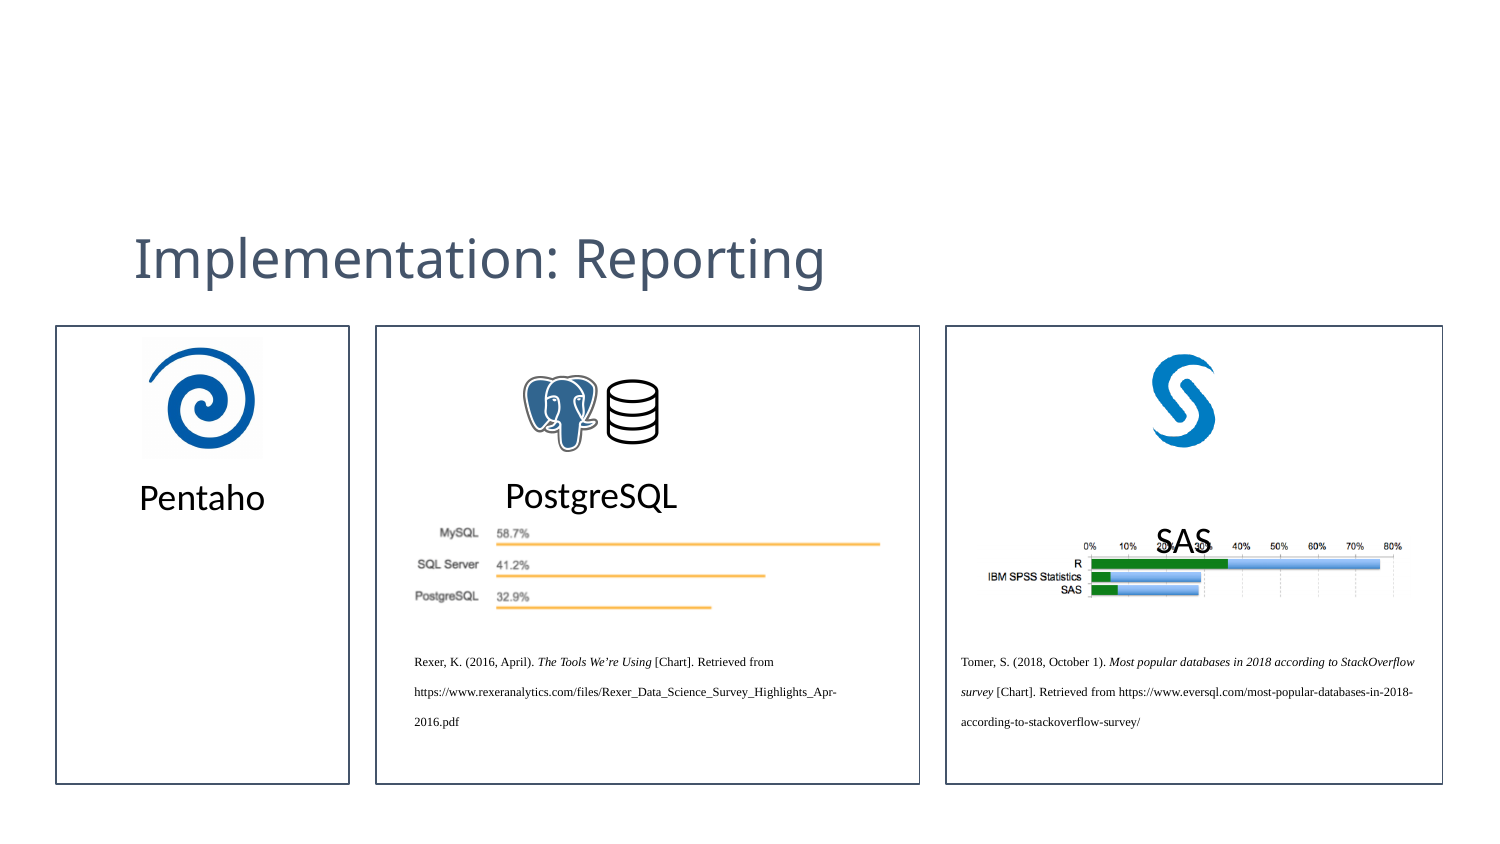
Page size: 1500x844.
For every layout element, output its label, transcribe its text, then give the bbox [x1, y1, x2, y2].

text_box [946, 690, 1443, 785]
picture [600, 379, 665, 445]
text_box [946, 325, 1443, 623]
title Implementation: Reporting [119, 216, 1381, 305]
text_box SAS [1037, 501, 1331, 534]
text_box Pentaho [102, 458, 303, 522]
picture [976, 534, 1413, 598]
picture [523, 375, 598, 452]
text_box Tomer, S. (2018, October 1). Most popular databases in 2018 according to StackOverflow survey [Chart]. Retrieved from https://www.eversql.com/most-popular-databases-in-2018-according-to-stackoverflow-survey/ [946, 623, 1443, 690]
picture [141, 337, 263, 459]
picture [391, 516, 888, 616]
text_box Rexer, K. (2016, April). The Tools We’re Using [Chart]. Retrieved from https://www.rexeranalytics.com/files/Rexer_Data_Science_Survey_Highlights_Apr-2016.pdf [399, 623, 896, 690]
picture [1146, 347, 1221, 453]
text_box PostgreSQL [444, 456, 739, 516]
text_box [375, 325, 920, 785]
text_box [55, 325, 349, 785]
